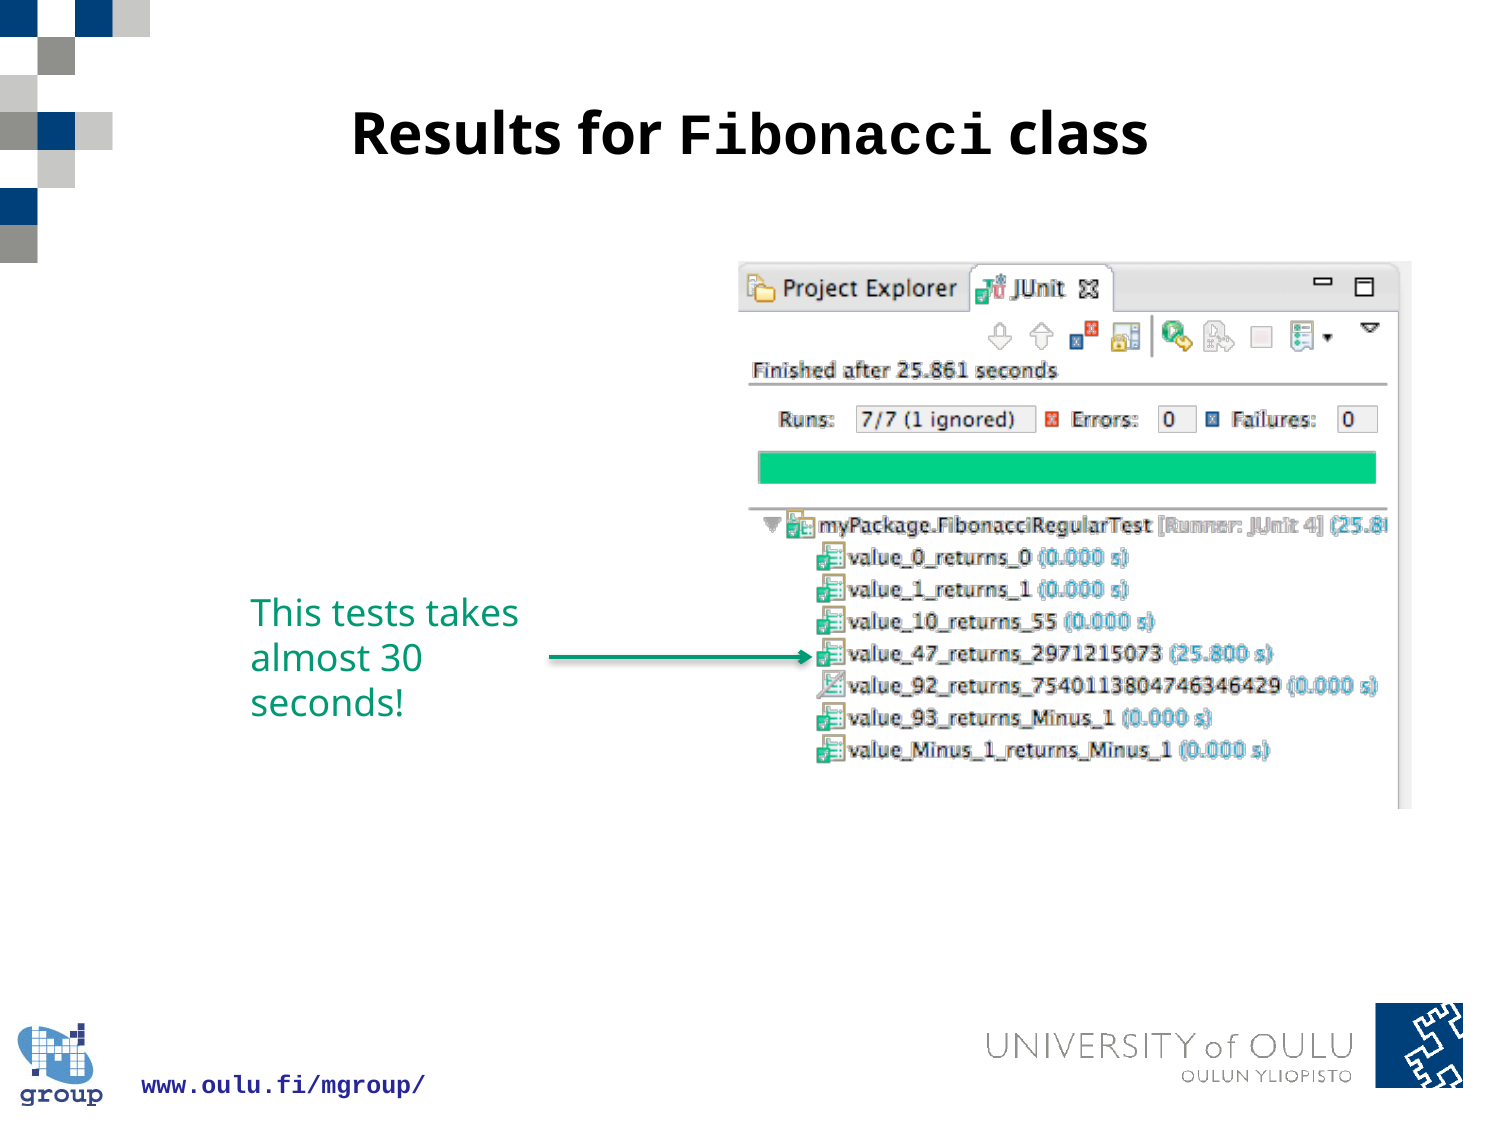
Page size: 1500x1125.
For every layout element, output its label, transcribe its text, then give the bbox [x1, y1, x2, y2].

picture [987, 1003, 1463, 1088]
picture [738, 261, 1412, 809]
title Results for Fibonacci class [112, 37, 1388, 225]
text_box This tests takes almost 30 seconds! [235, 581, 550, 731]
picture [0, 0, 150, 263]
picture [17, 1023, 103, 1106]
